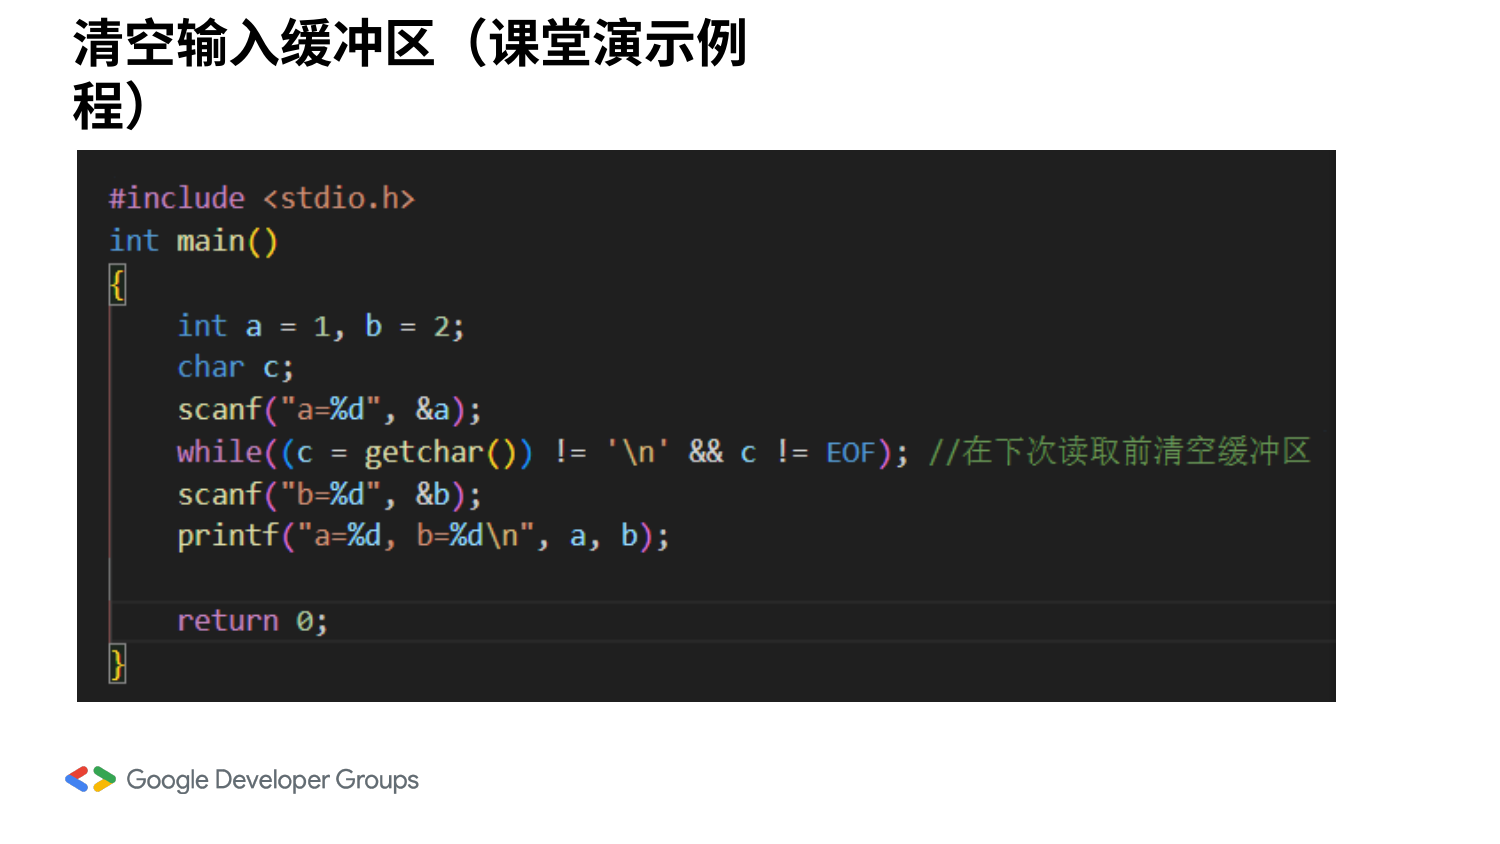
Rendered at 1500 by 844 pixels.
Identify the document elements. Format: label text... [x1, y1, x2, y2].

picture [64, 766, 419, 794]
picture [76, 150, 1337, 703]
title 清空输入缓冲区（课堂演示例程） [57, 26, 836, 151]
